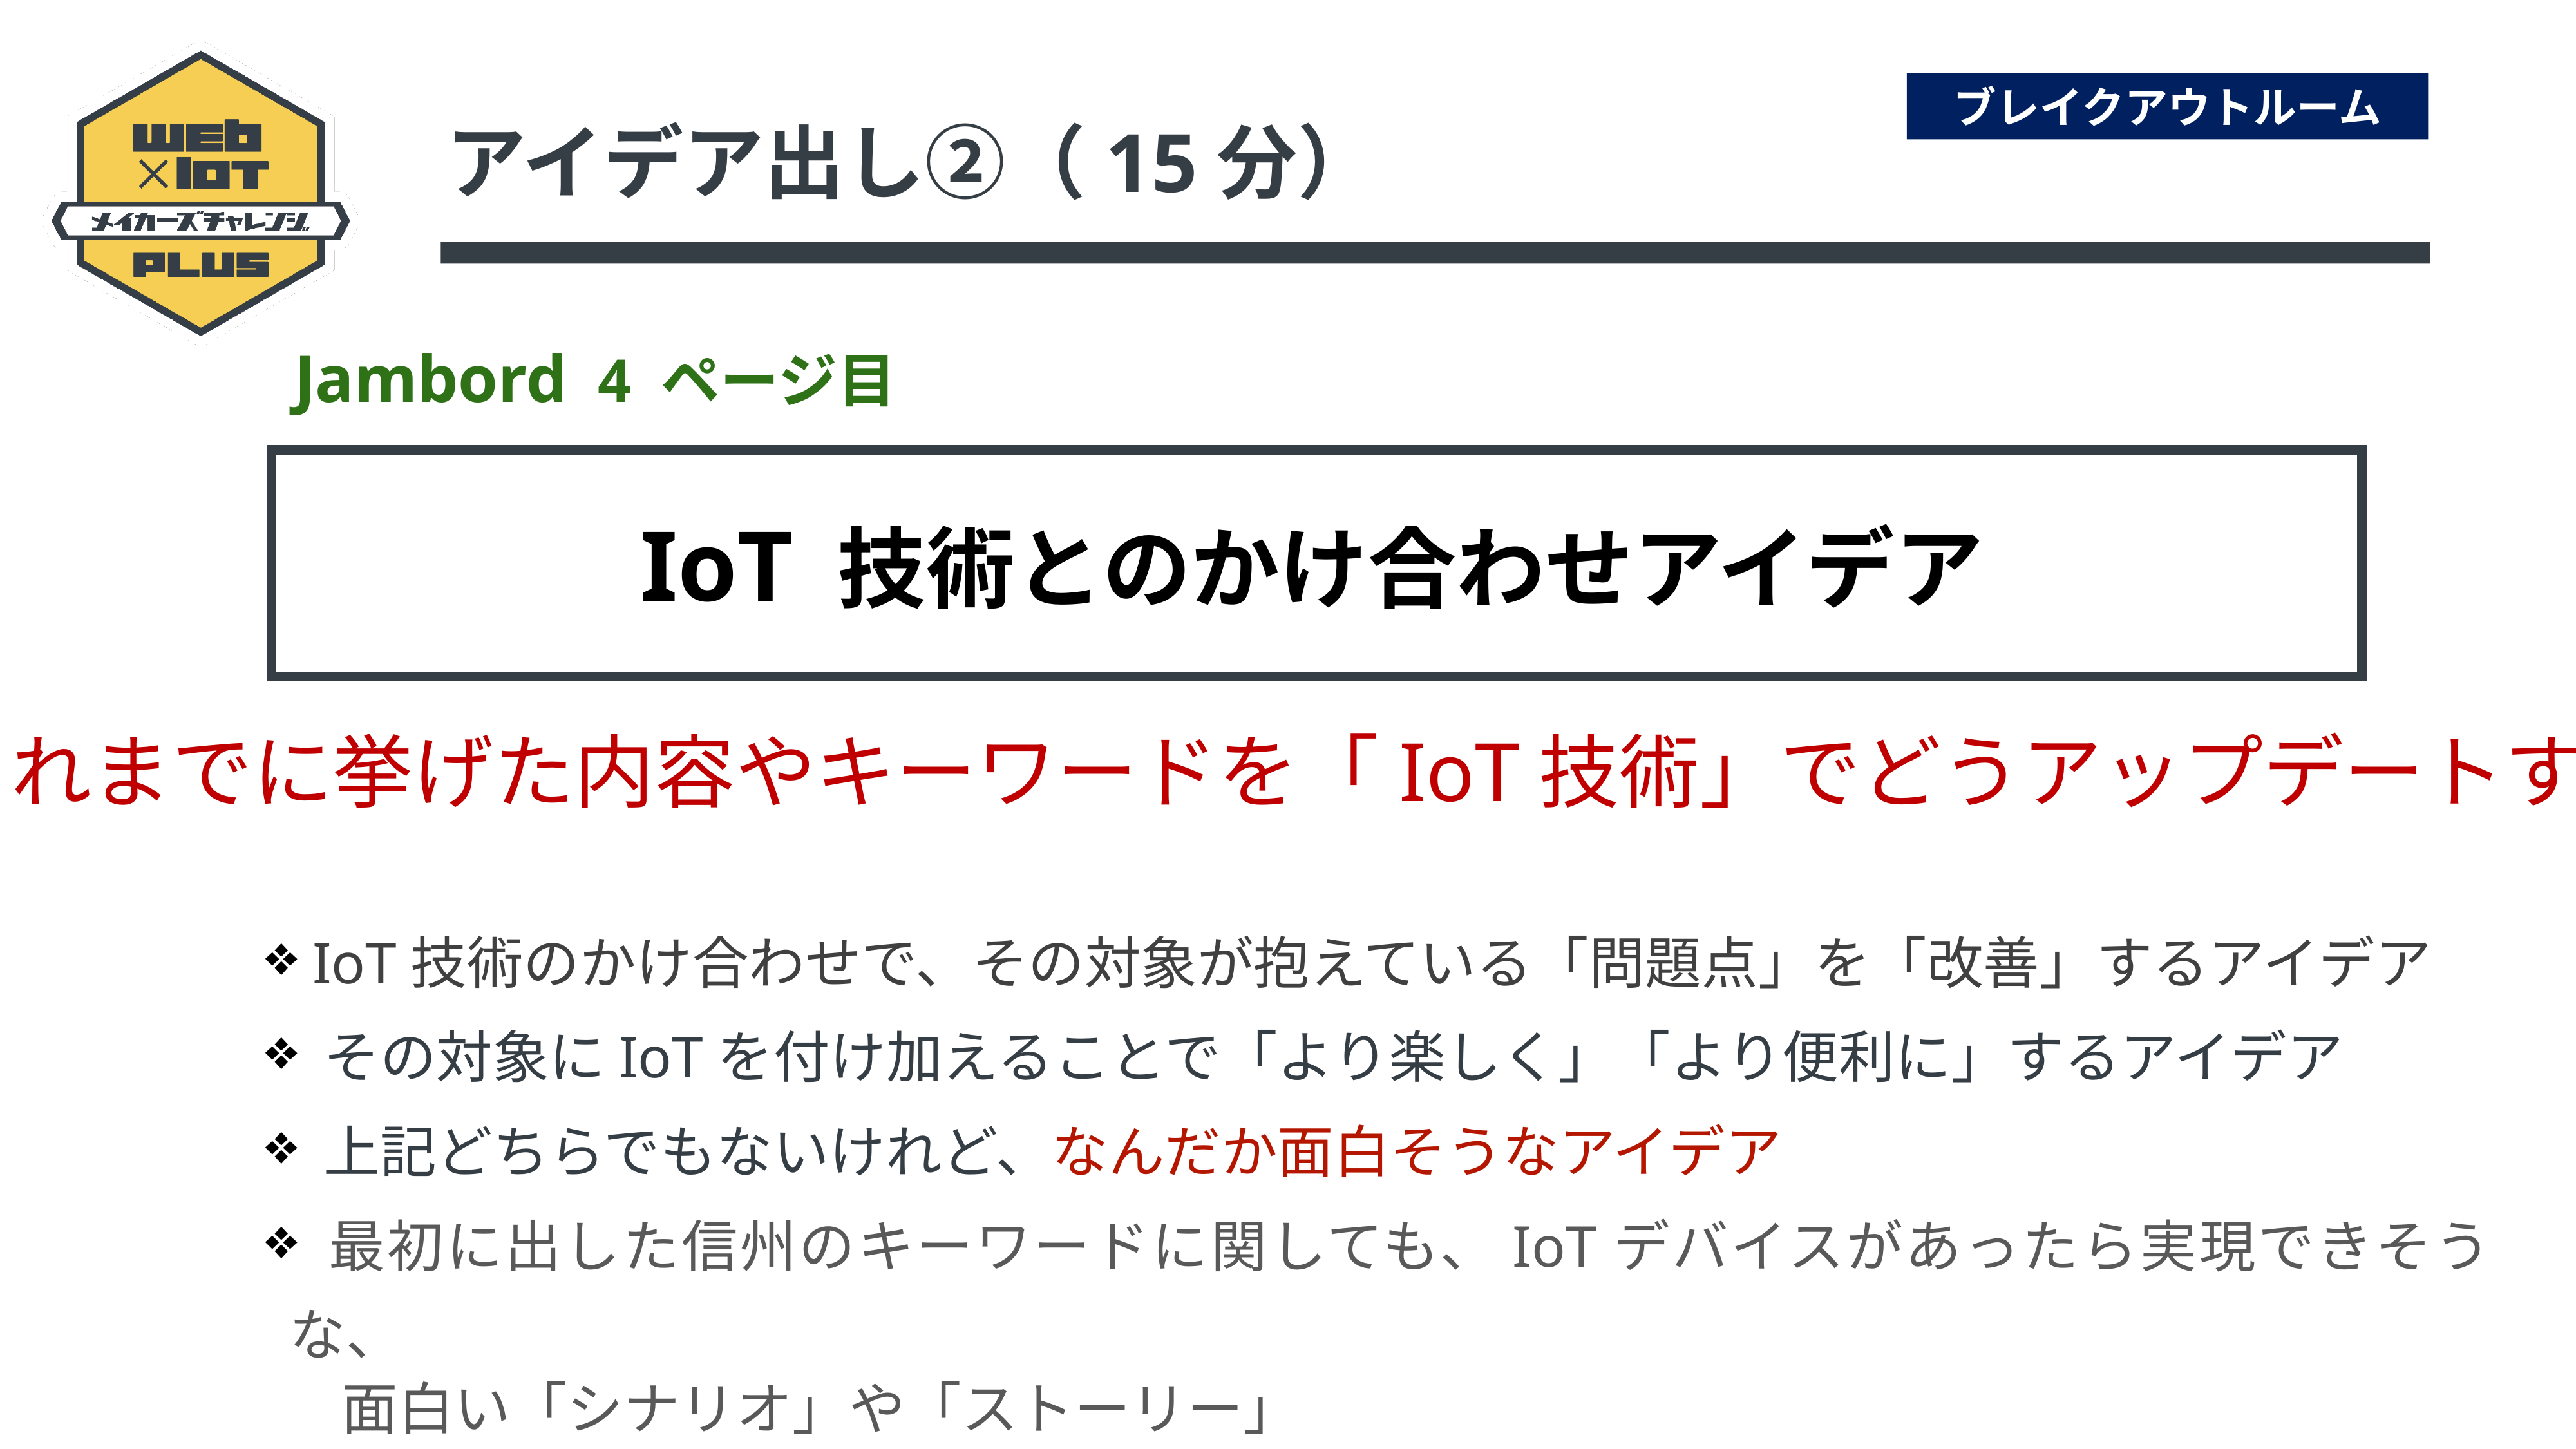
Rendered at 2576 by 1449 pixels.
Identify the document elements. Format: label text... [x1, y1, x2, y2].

text_box アイデア出し②（15分） [439, 104, 2551, 216]
text_box ブレイクアウトルーム [1906, 73, 2429, 140]
text_box IoT技術のかけ合わせで、その対象が抱えている「問題点」を「改善」するアイデア その対象にIoTを付け加えることで「より楽しく」「より便利に」するアイデア 上記どちらでもないけれど、なんだか面白そうなアイデア 最初に出した信州のキーワードに関しても、IoTデバイスがあったら実現できそうな、 面白い「シナリオ」や「ストーリー」 [170, 899, 2499, 1448]
text_box [272, 450, 2362, 677]
text_box Jambord 4 ページ目 [285, 333, 1263, 420]
text_box IoT 技術とのかけ合わせアイデア [363, 499, 2260, 625]
picture [42, 39, 359, 347]
text_box これまでに挙げた内容やキーワードを「IoT技術」でどうアップデートする？ [0, 714, 2576, 826]
